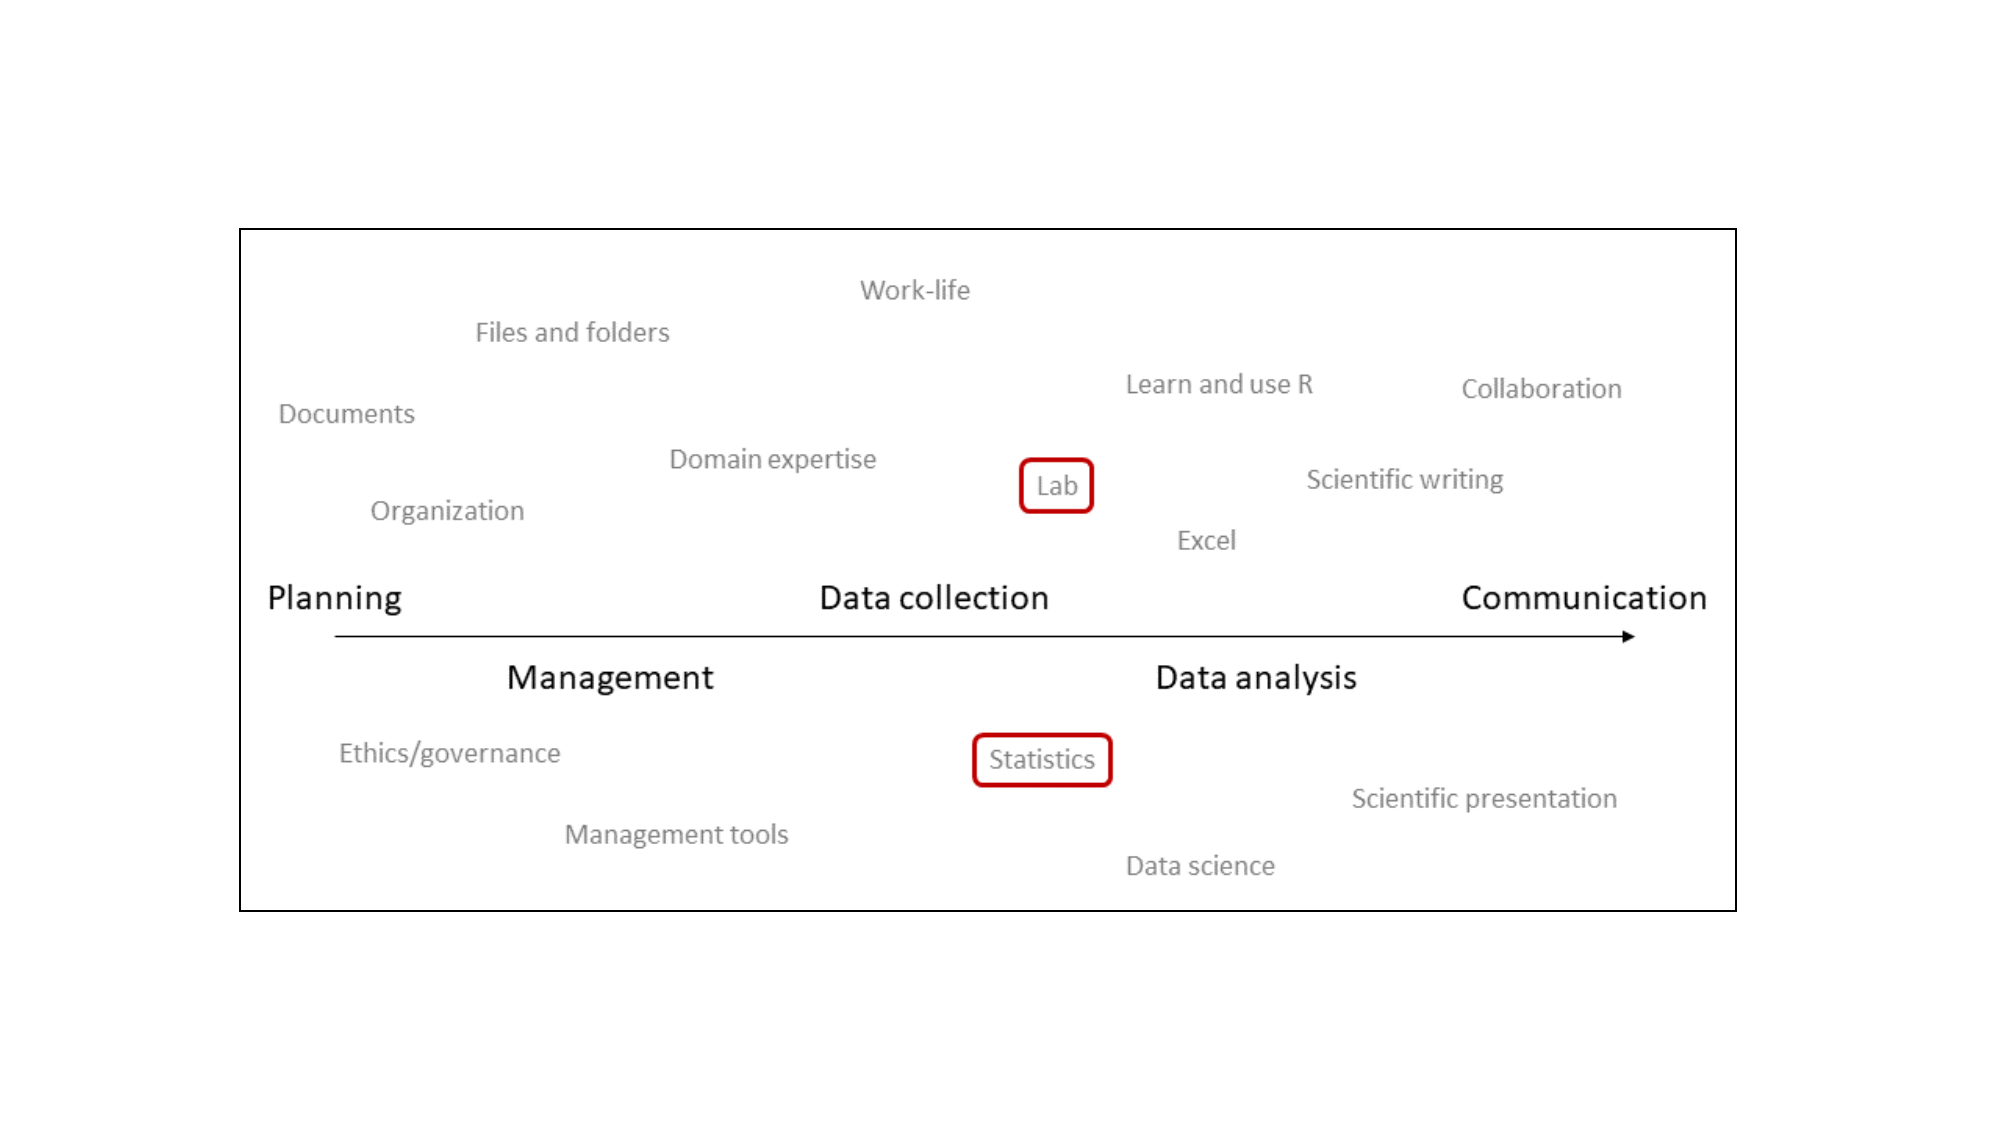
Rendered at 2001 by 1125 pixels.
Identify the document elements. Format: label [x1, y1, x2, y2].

list [236, 231, 1737, 909]
